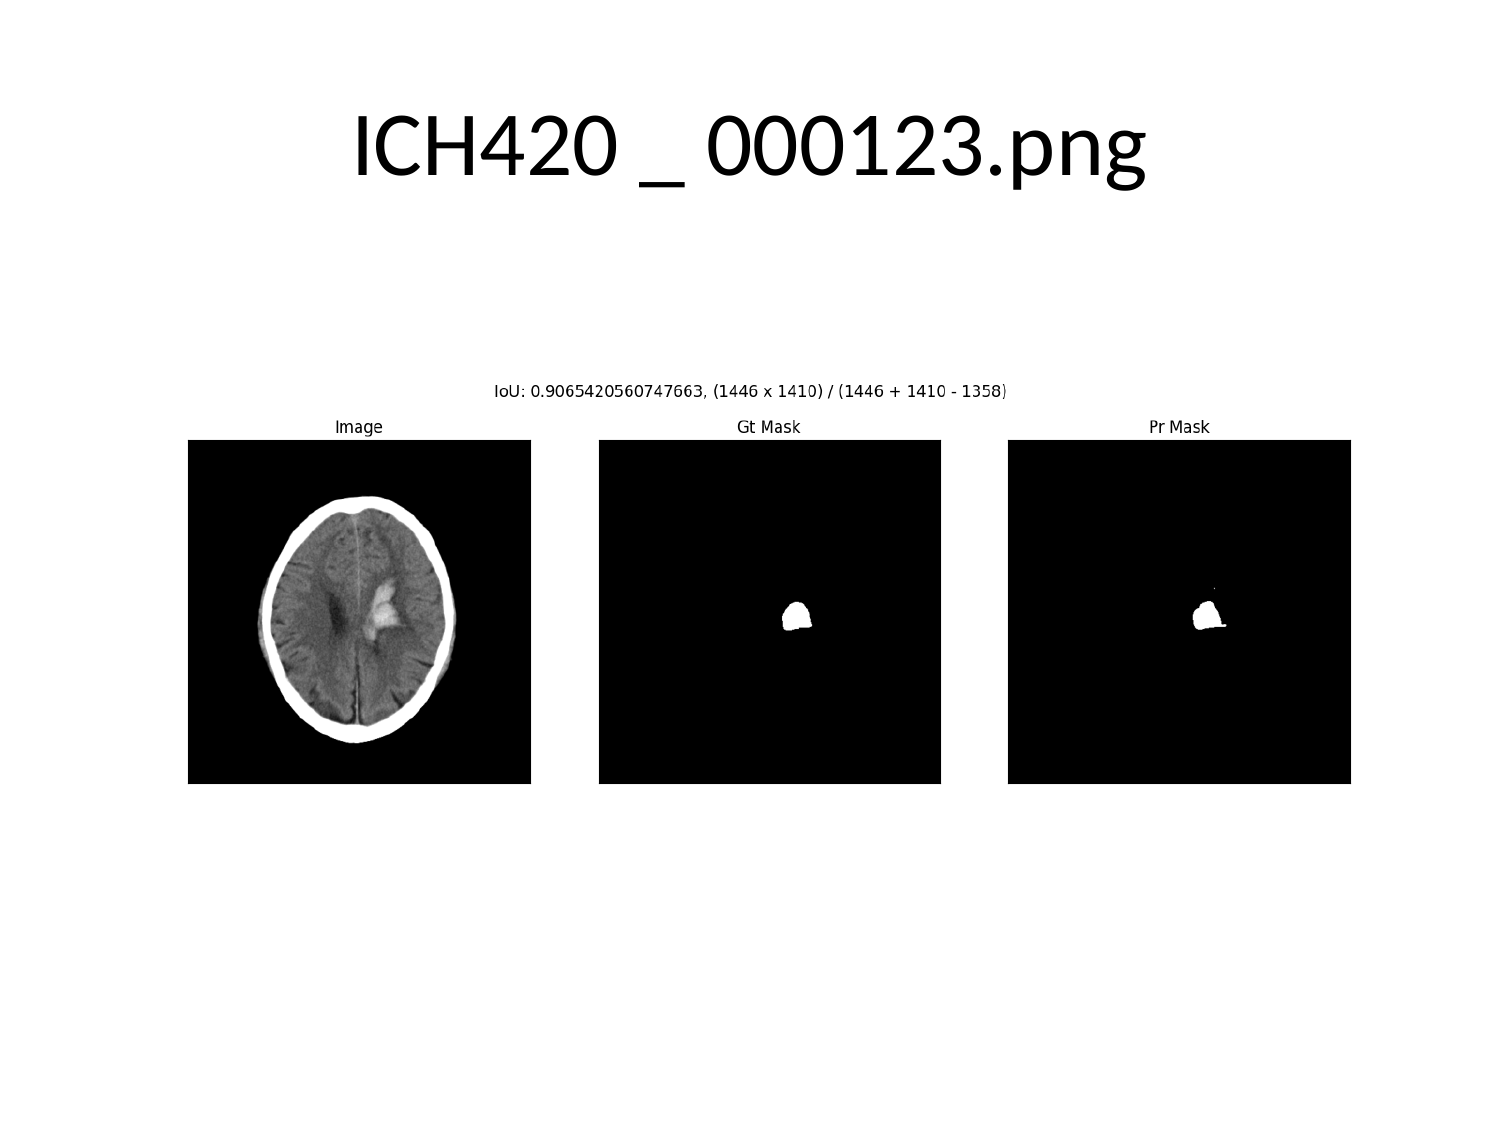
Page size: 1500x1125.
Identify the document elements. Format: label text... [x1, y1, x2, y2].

title ICH420 _ 000123.png [75, 45, 1425, 233]
picture [0, 374, 1500, 844]
